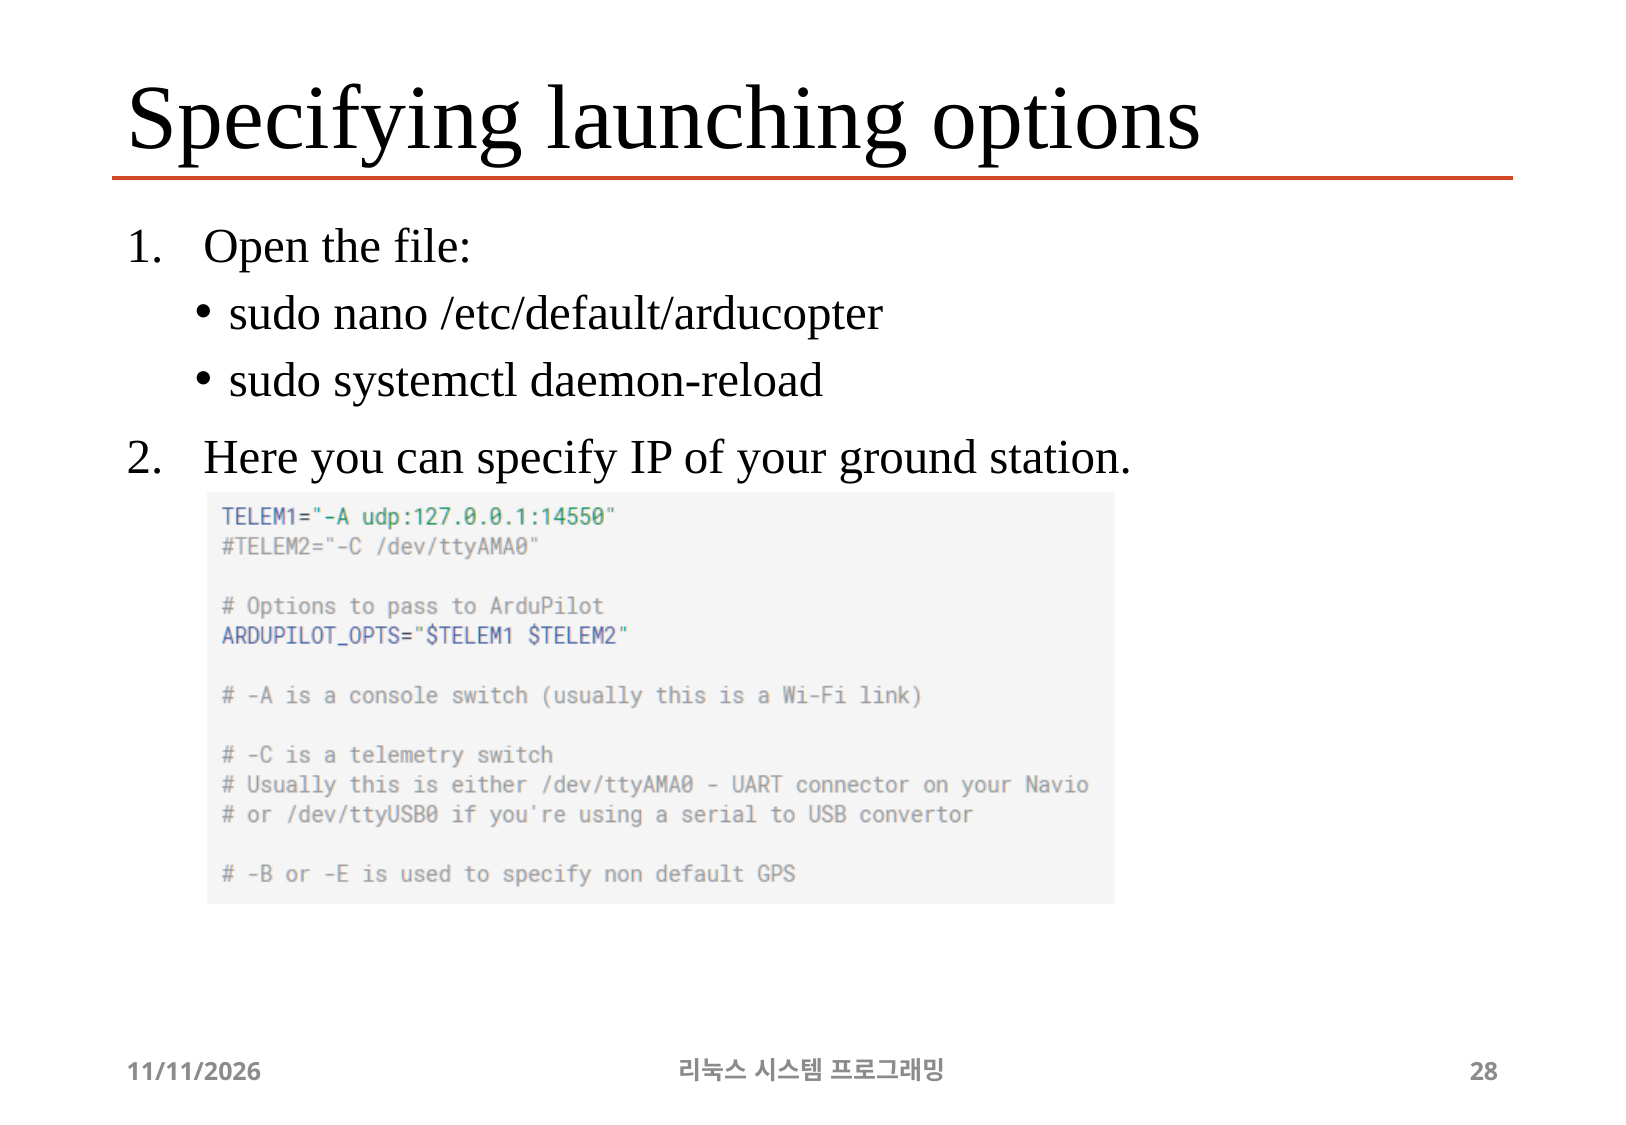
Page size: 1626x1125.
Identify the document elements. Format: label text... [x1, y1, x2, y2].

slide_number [111, 1042, 303, 1103]
picture [206, 492, 1115, 904]
footer 리눅스 시스템 프로그래밍 [538, 1042, 1087, 1103]
title Specifying launching options [111, 59, 1514, 179]
slide_number 28 [1433, 1042, 1514, 1103]
list Open the file: sudo nano /etc/default/arducopter sudo systemctl daemon-reload Here you can specify IP of your ground station. [111, 205, 1514, 493]
